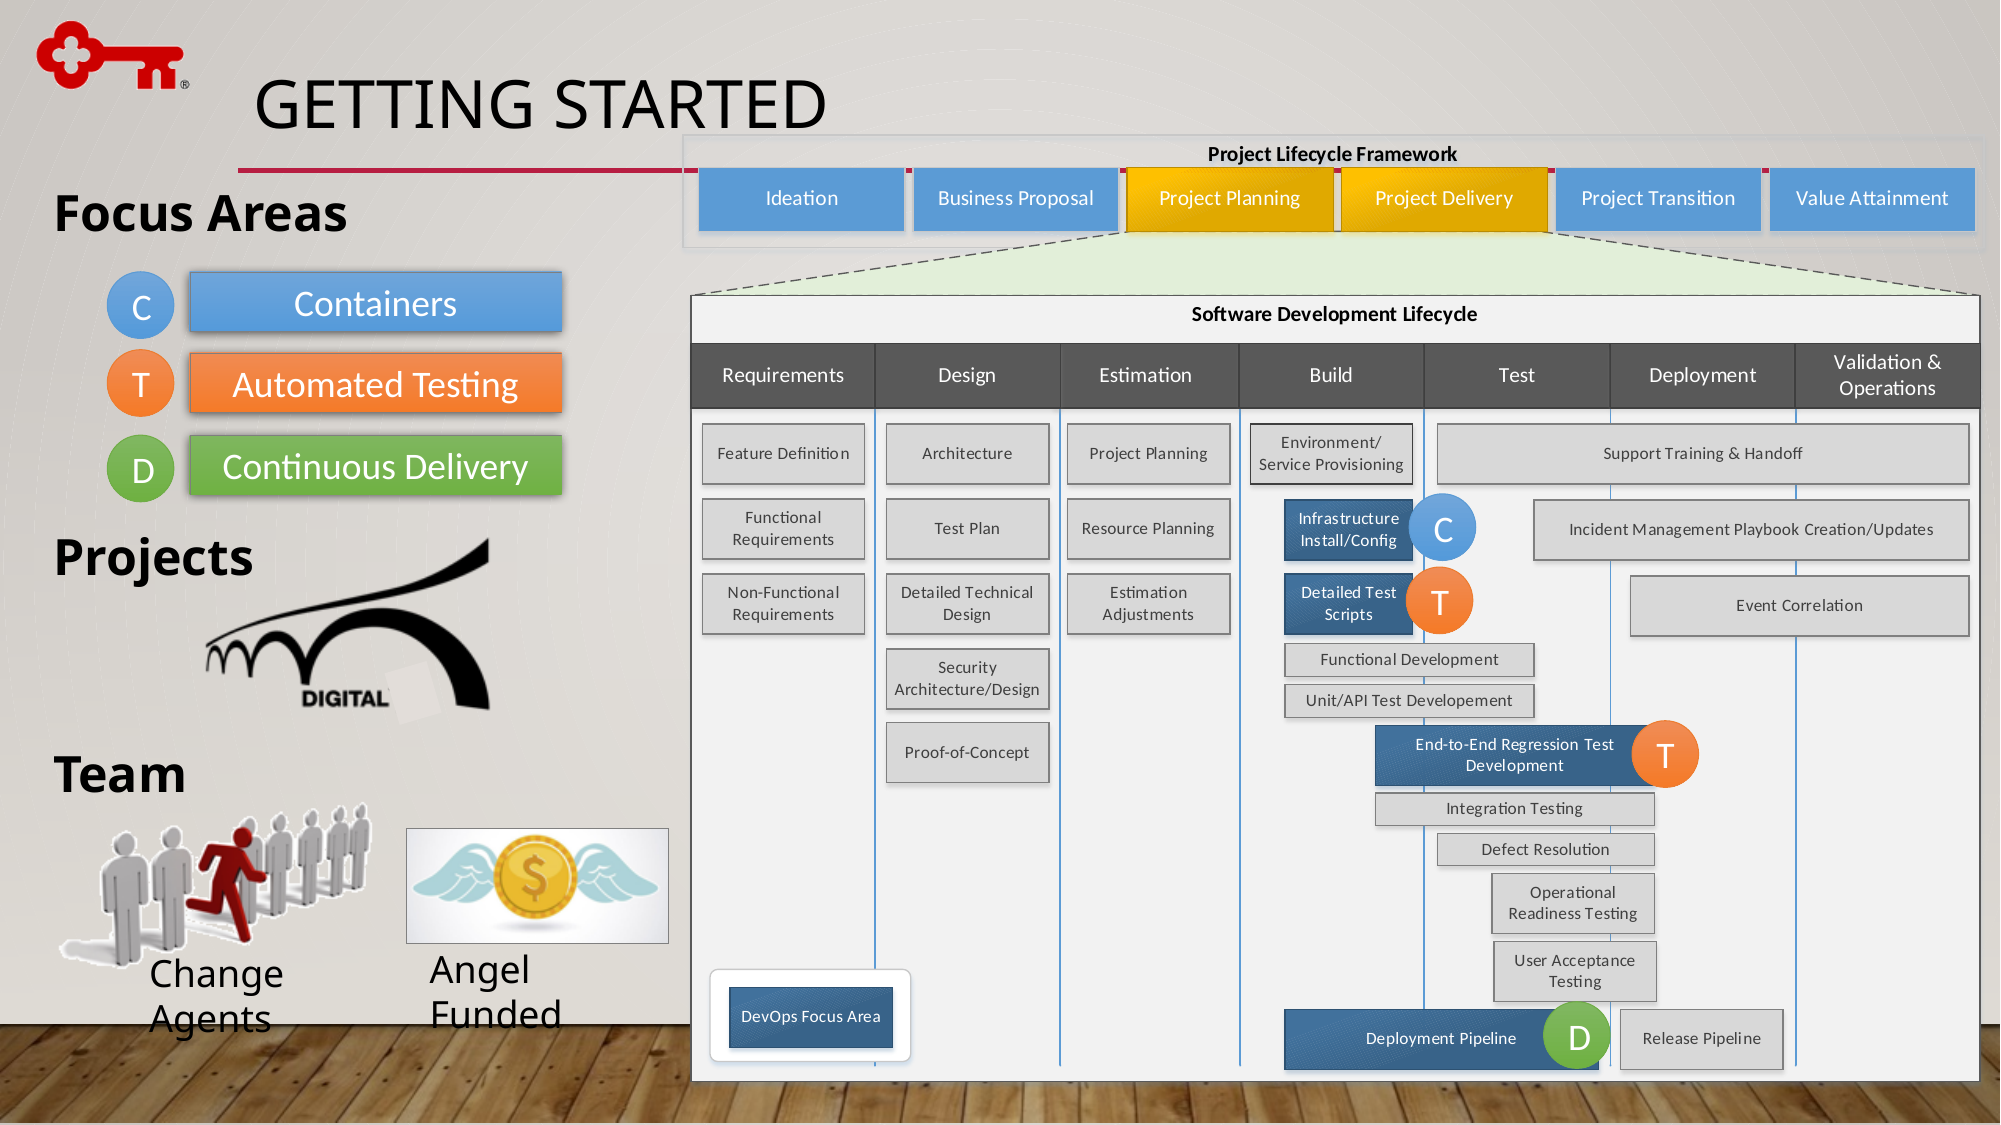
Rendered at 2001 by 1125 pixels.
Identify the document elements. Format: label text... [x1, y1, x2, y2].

text_box Change Agents [134, 942, 402, 1048]
text_box Team [38, 735, 419, 811]
text_box Angel Funded [414, 944, 666, 1044]
title Getting started [238, 63, 1814, 173]
text_box Containers [189, 271, 562, 332]
picture [0, 130, 2000, 1123]
picture [405, 828, 669, 944]
picture [36, 20, 190, 90]
text_box Focus Areas [38, 174, 419, 249]
text_box C [107, 271, 174, 339]
text_box Continuous Delivery [189, 435, 562, 495]
text_box D [107, 435, 174, 502]
text_box T [107, 349, 174, 417]
picture [52, 793, 377, 989]
text_box Automated Testing [189, 352, 562, 413]
text_box Projects [38, 518, 419, 594]
picture [189, 532, 542, 728]
